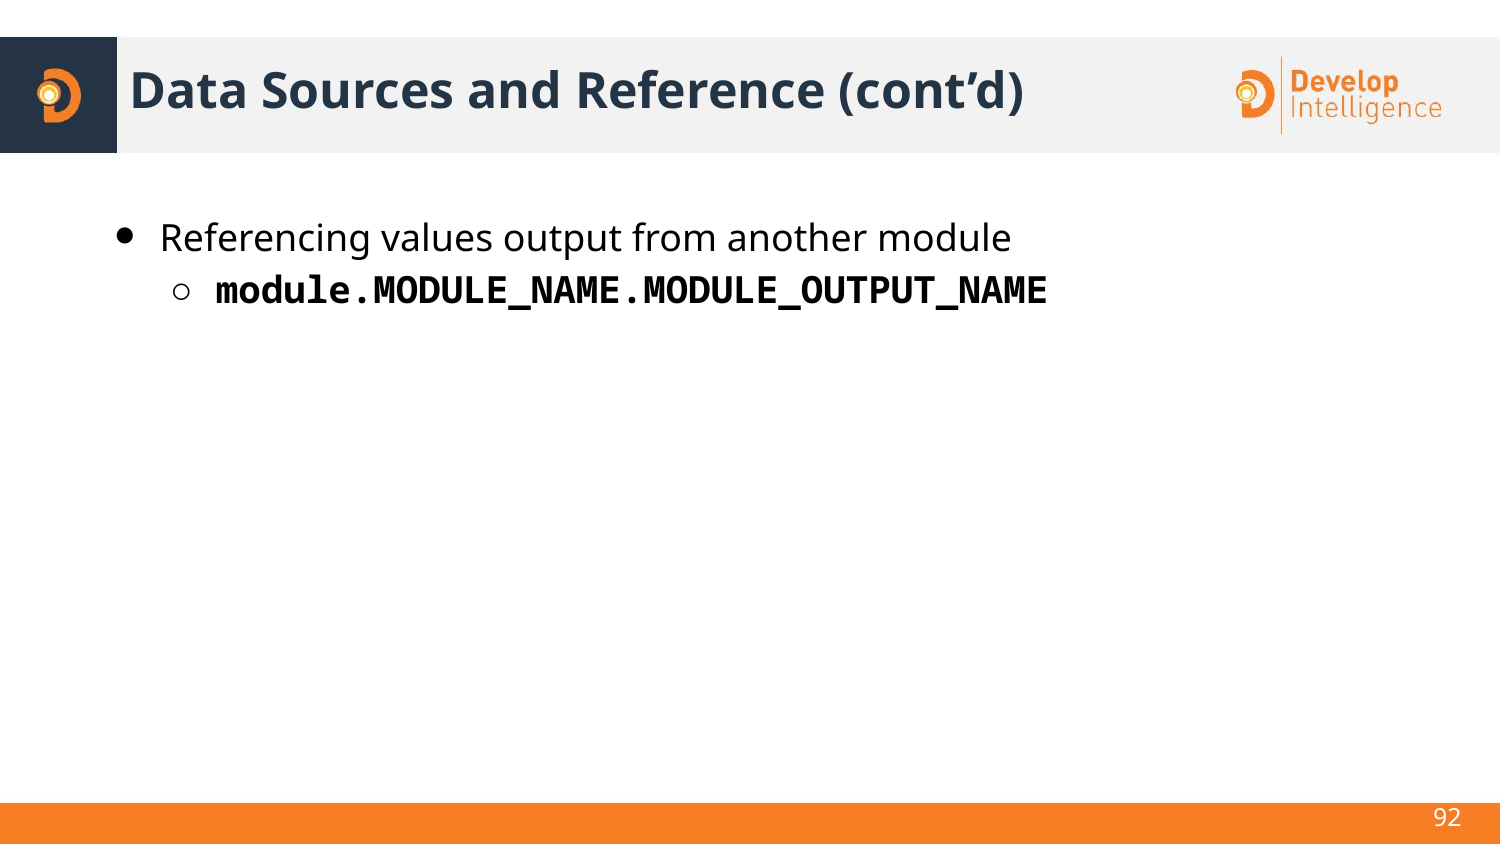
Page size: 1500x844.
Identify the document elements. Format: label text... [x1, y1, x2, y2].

picture [0, 0, 1500, 844]
title Data Sources and Reference (cont’d) [118, 36, 1500, 148]
list Referencing values output from another module module.MODULE_NAME.MODULE_OUTPUT_NAME [103, 201, 1397, 722]
slide_number 92 [1396, 800, 1499, 838]
